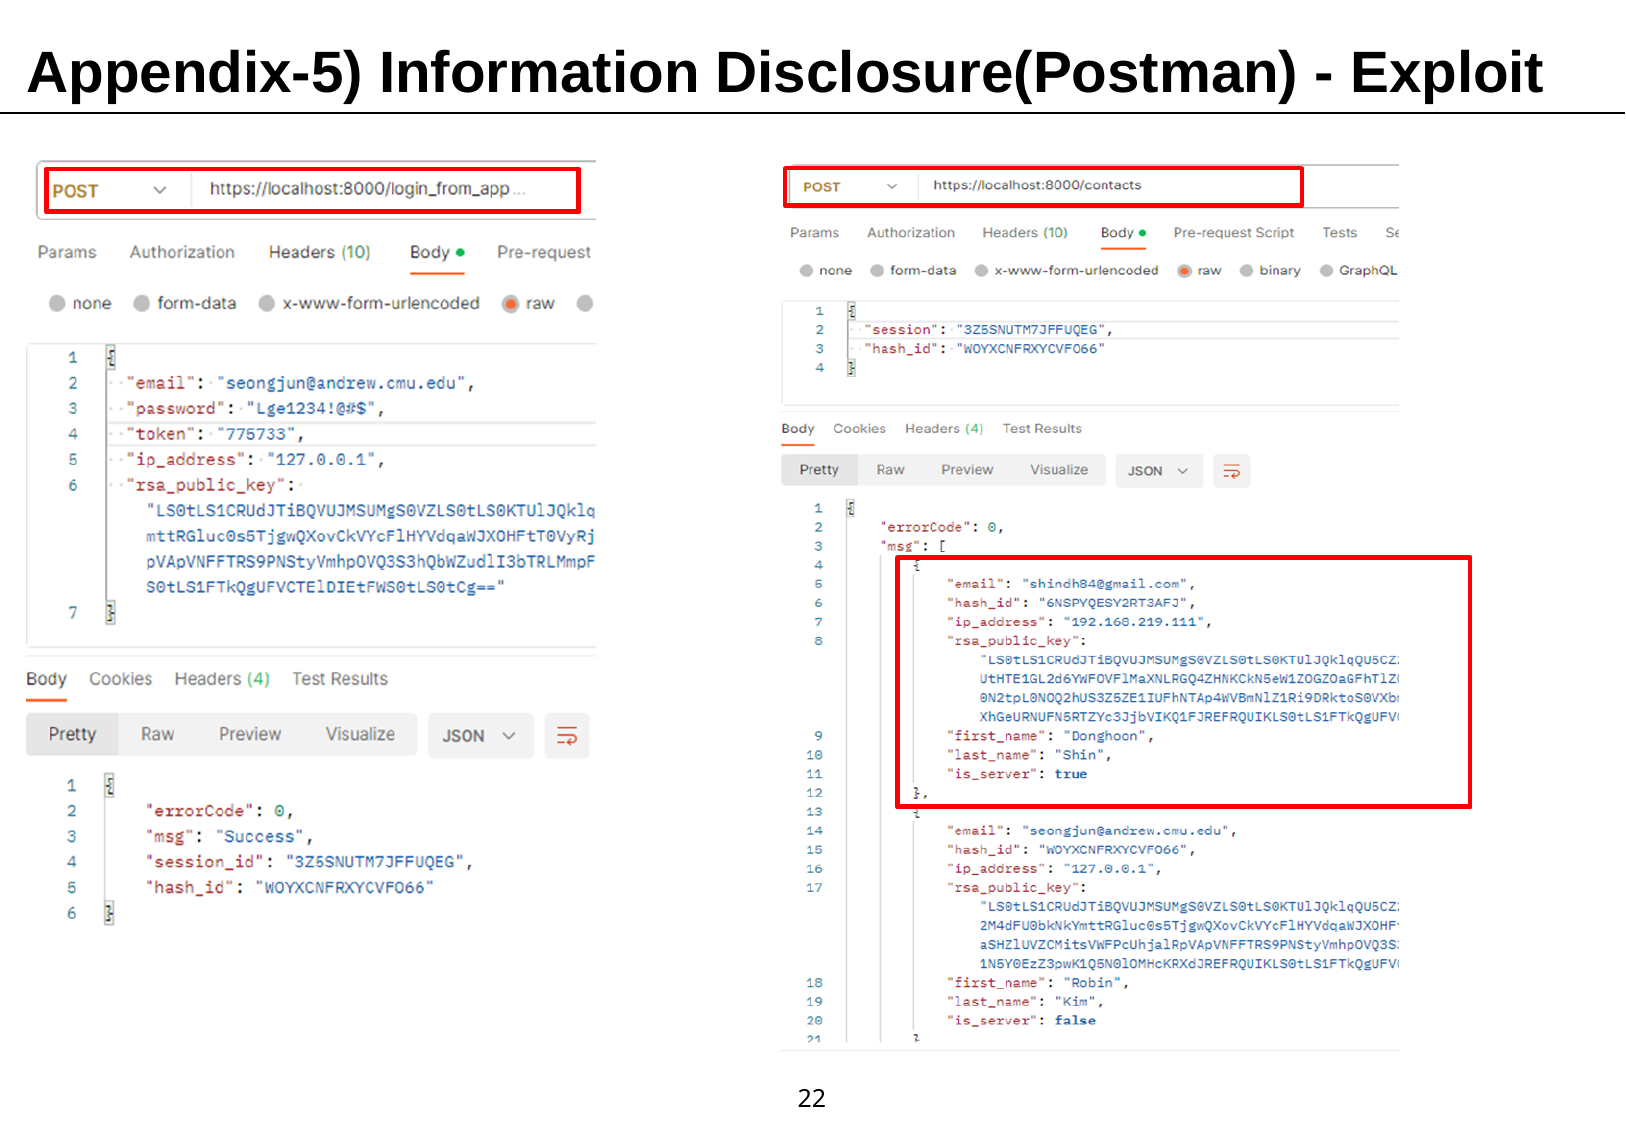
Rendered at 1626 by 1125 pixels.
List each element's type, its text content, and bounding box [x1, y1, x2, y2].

slide_number ‹#› [622, 1069, 1002, 1125]
text_box Appendix-5) Information Disclosure(Postman) - Exploit [11, 12, 1566, 112]
picture [26, 150, 1472, 1059]
